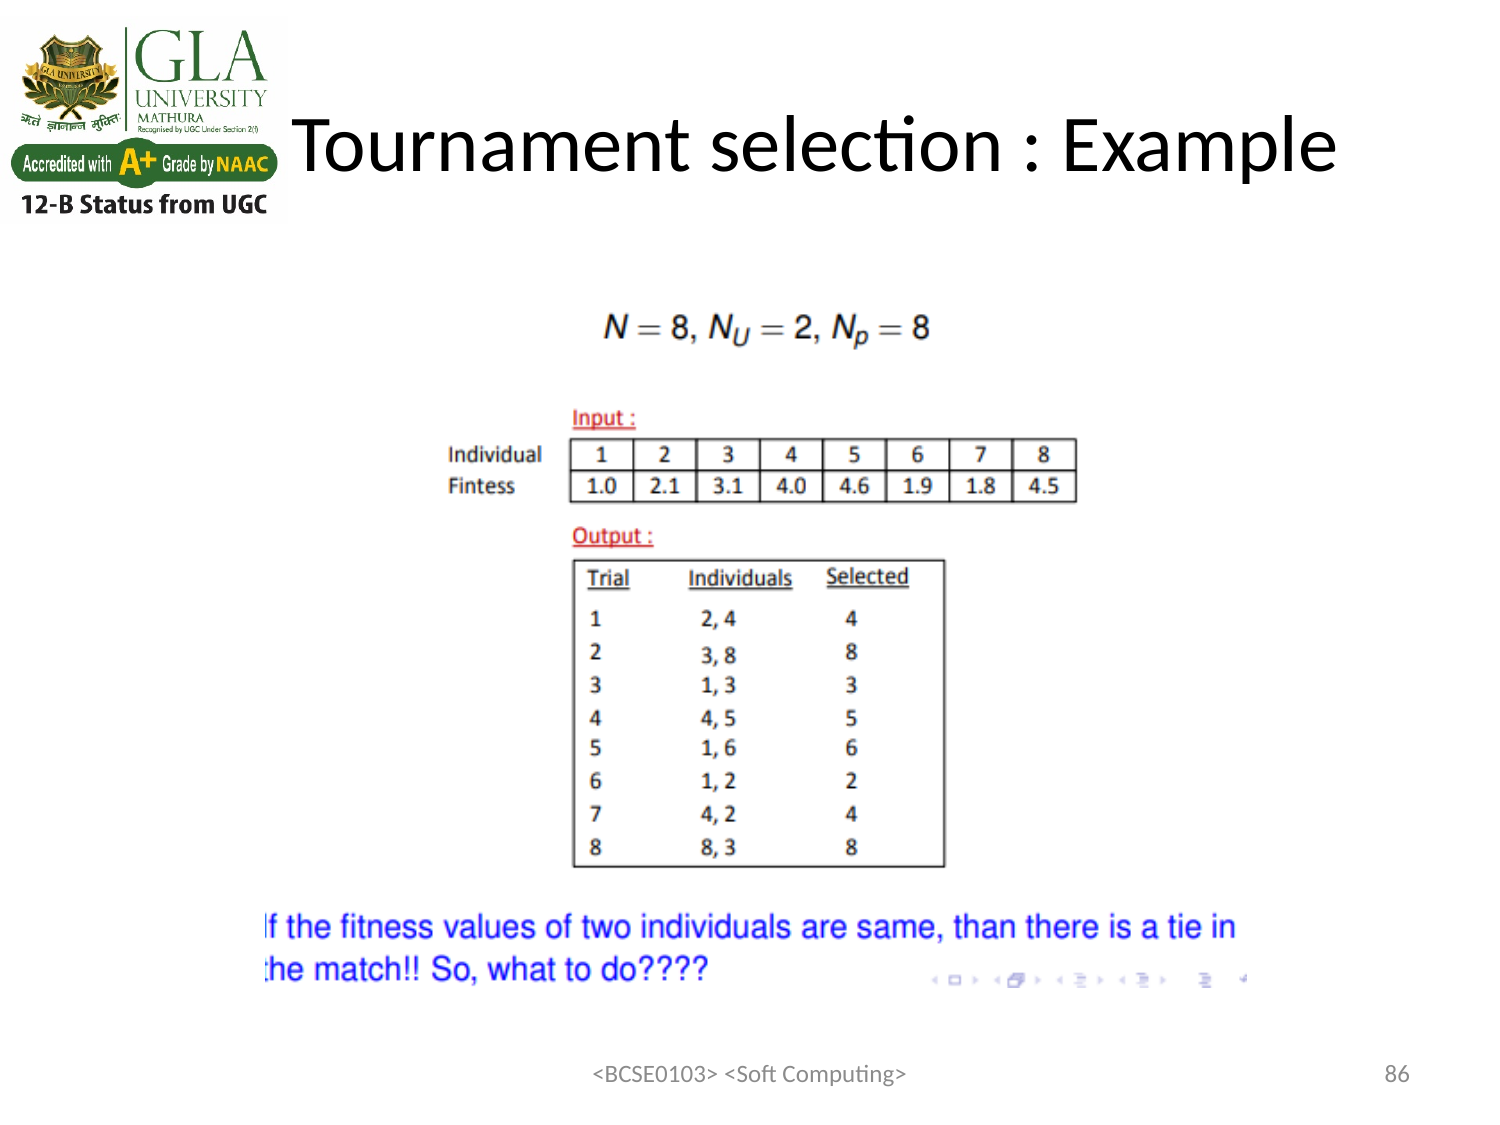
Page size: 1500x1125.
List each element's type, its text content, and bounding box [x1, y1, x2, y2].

title Tournament selection : Example [288, 45, 1425, 233]
slide_number 86 [1074, 1042, 1425, 1103]
footer <BCSE0103> <Soft Computing> [512, 1042, 988, 1103]
picture [0, 15, 289, 225]
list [265, 278, 1247, 988]
